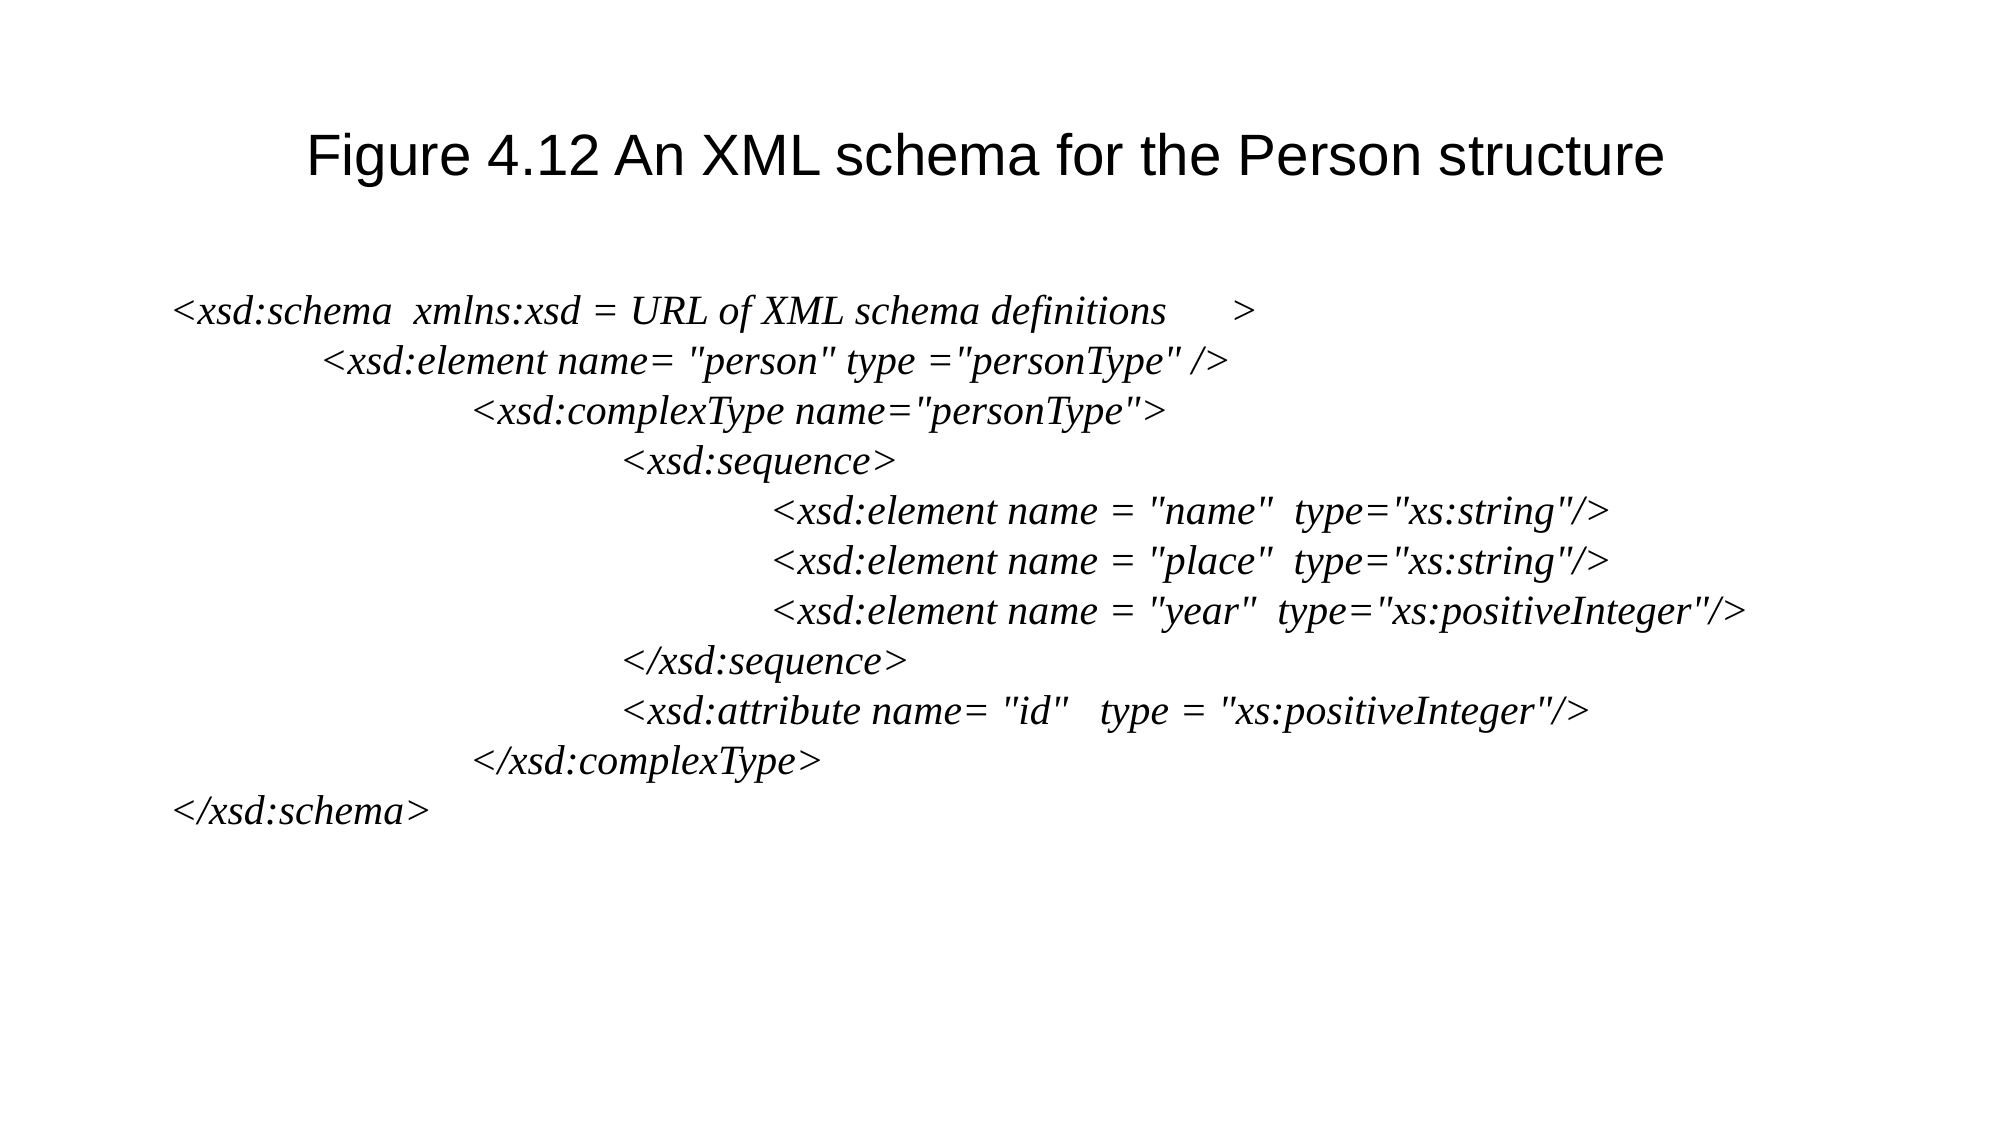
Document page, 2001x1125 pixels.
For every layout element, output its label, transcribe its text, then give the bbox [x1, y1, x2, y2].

title Figure 4.12 An XML schema for the Person structure [99, 45, 1900, 233]
text_box <xsd:schema xmlns:xsd = URL of XML schema definitions > <xsd:element name= "person" type ="personType" /> <xsd:complexType name="personType"> <xsd:sequence> <xsd:element name = "name" type="xs:string"/> <xsd:element name = "place" type="xs:string"/> <xsd:element name = "year" type="xs:positiveInteger"/> </xsd:sequence> <xsd:attribute name= "id" type = "xs:positiveInteger"/> </xsd:complexType> </xsd:schema> [154, 275, 1776, 841]
